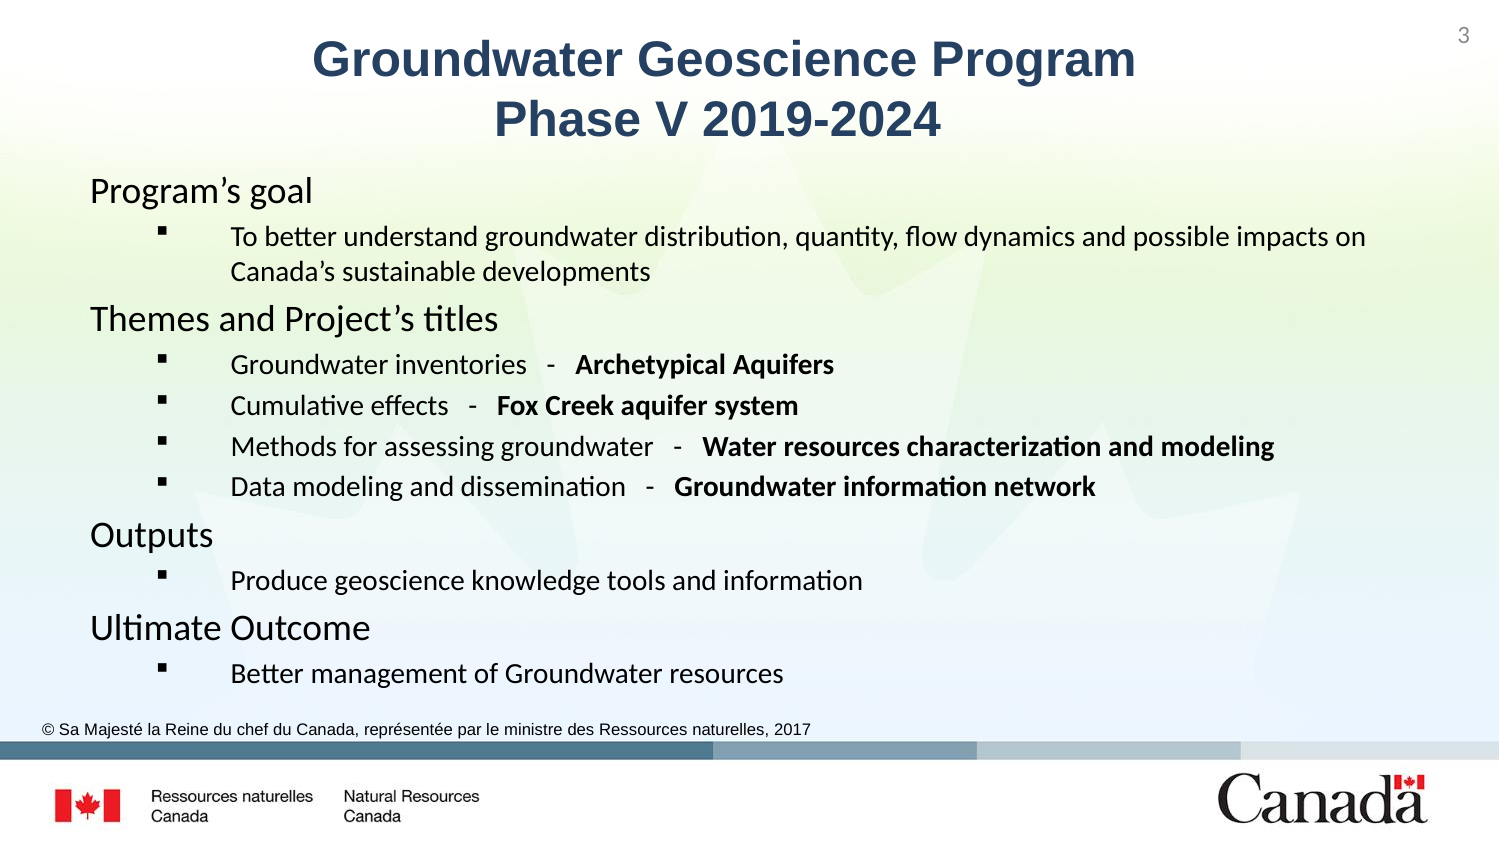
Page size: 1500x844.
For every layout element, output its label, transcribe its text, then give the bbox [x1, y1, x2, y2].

picture [0, 0, 1499, 844]
list Program’s goal To better understand groundwater distribution, quantity, flow dynamics and possible impacts on Canada’s sustainable developments Themes and Project’s titles Groundwater inventories - Archetypical Aquifers Cumulative effects - Fox Creek aquifer system Methods for assessing groundwater - Water resources characterization and modeling Data modeling and dissemination - Groundwater information network Outputs Produce geoscience knowledge tools and information Ultimate Outcome Better management of Groundwater resources [75, 158, 1442, 698]
slide_number 3 [1408, 11, 1485, 57]
title Groundwater Geoscience Program Phase V 2019-2024 [64, 13, 1385, 160]
